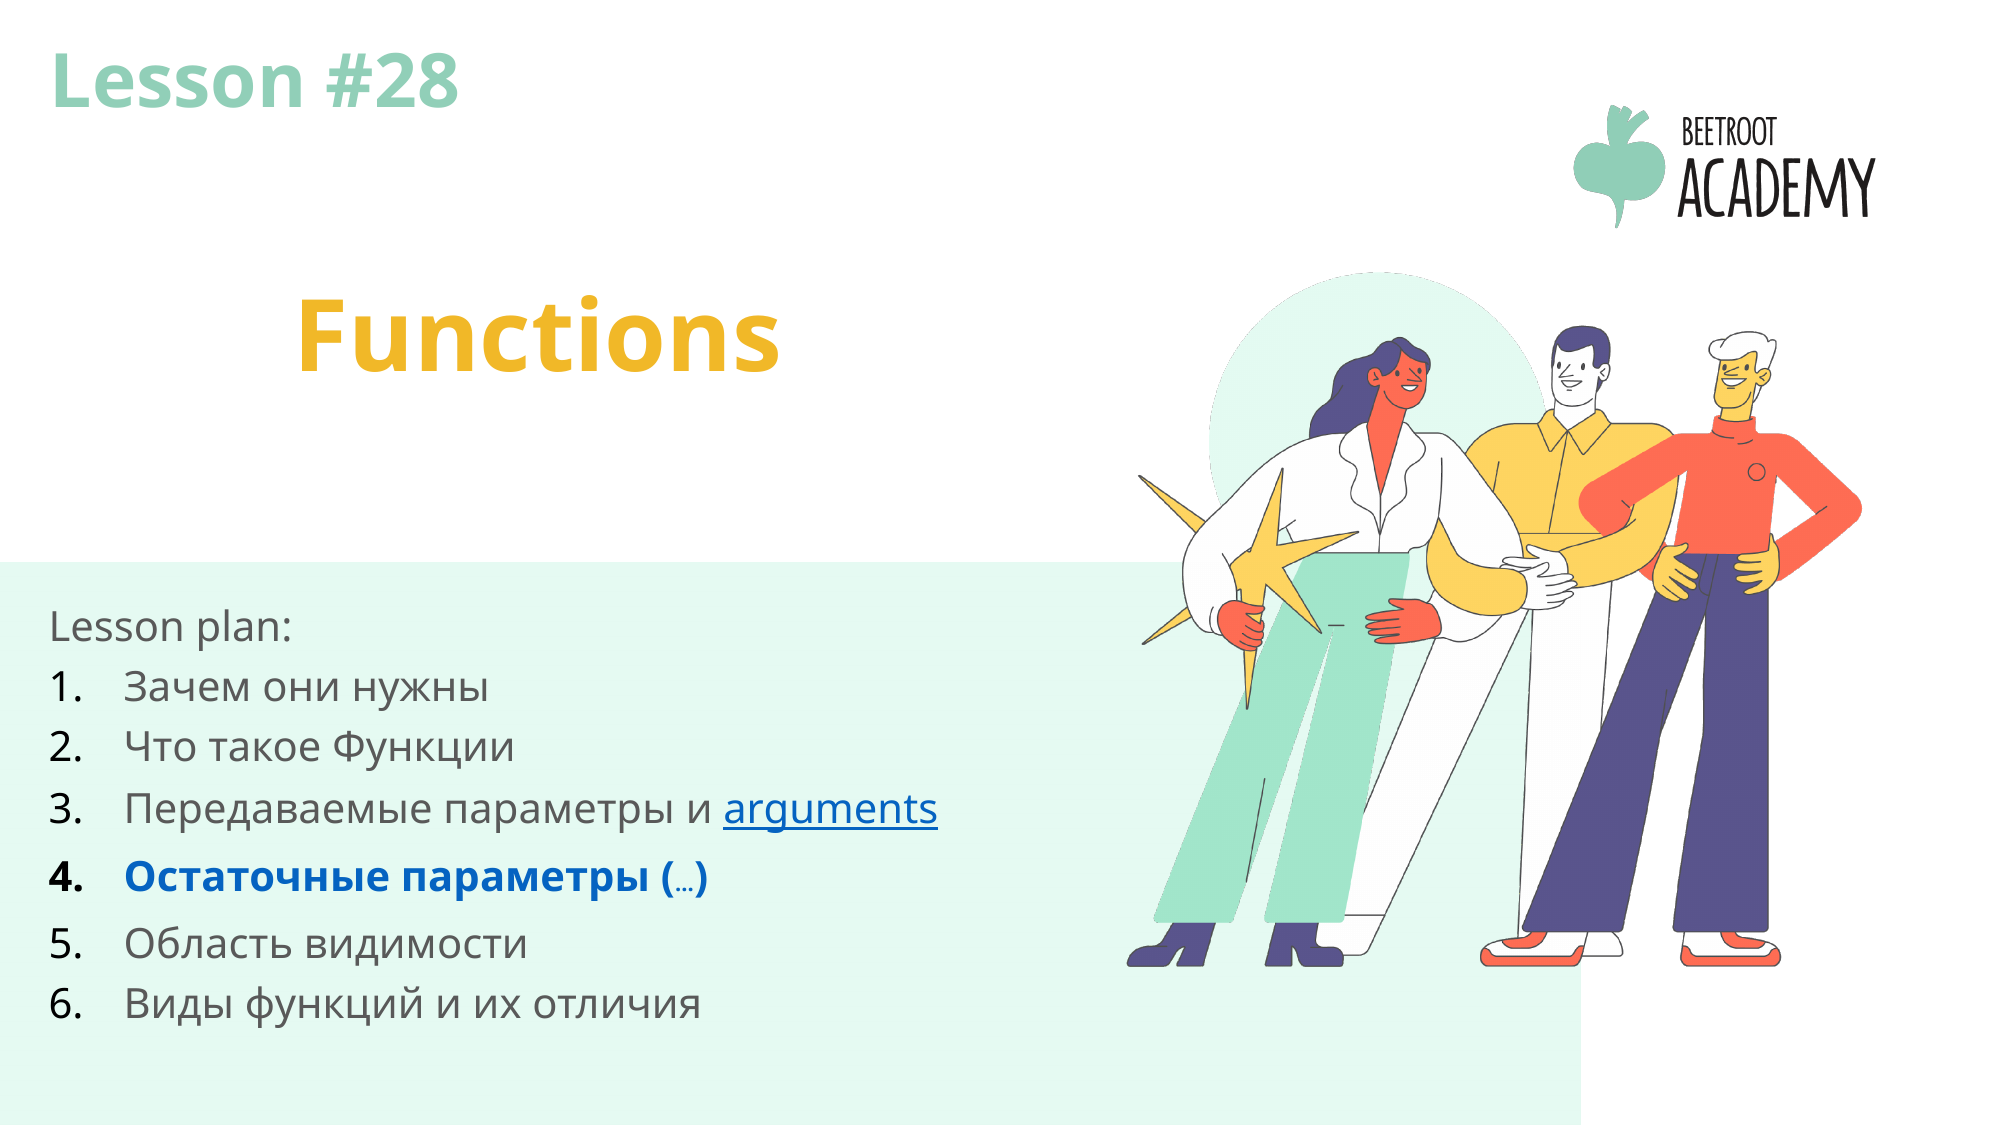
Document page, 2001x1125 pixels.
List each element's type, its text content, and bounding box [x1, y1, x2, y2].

text_box Lesson #28 [34, 21, 646, 134]
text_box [0, 168, 2000, 1125]
picture [1527, 77, 1922, 168]
